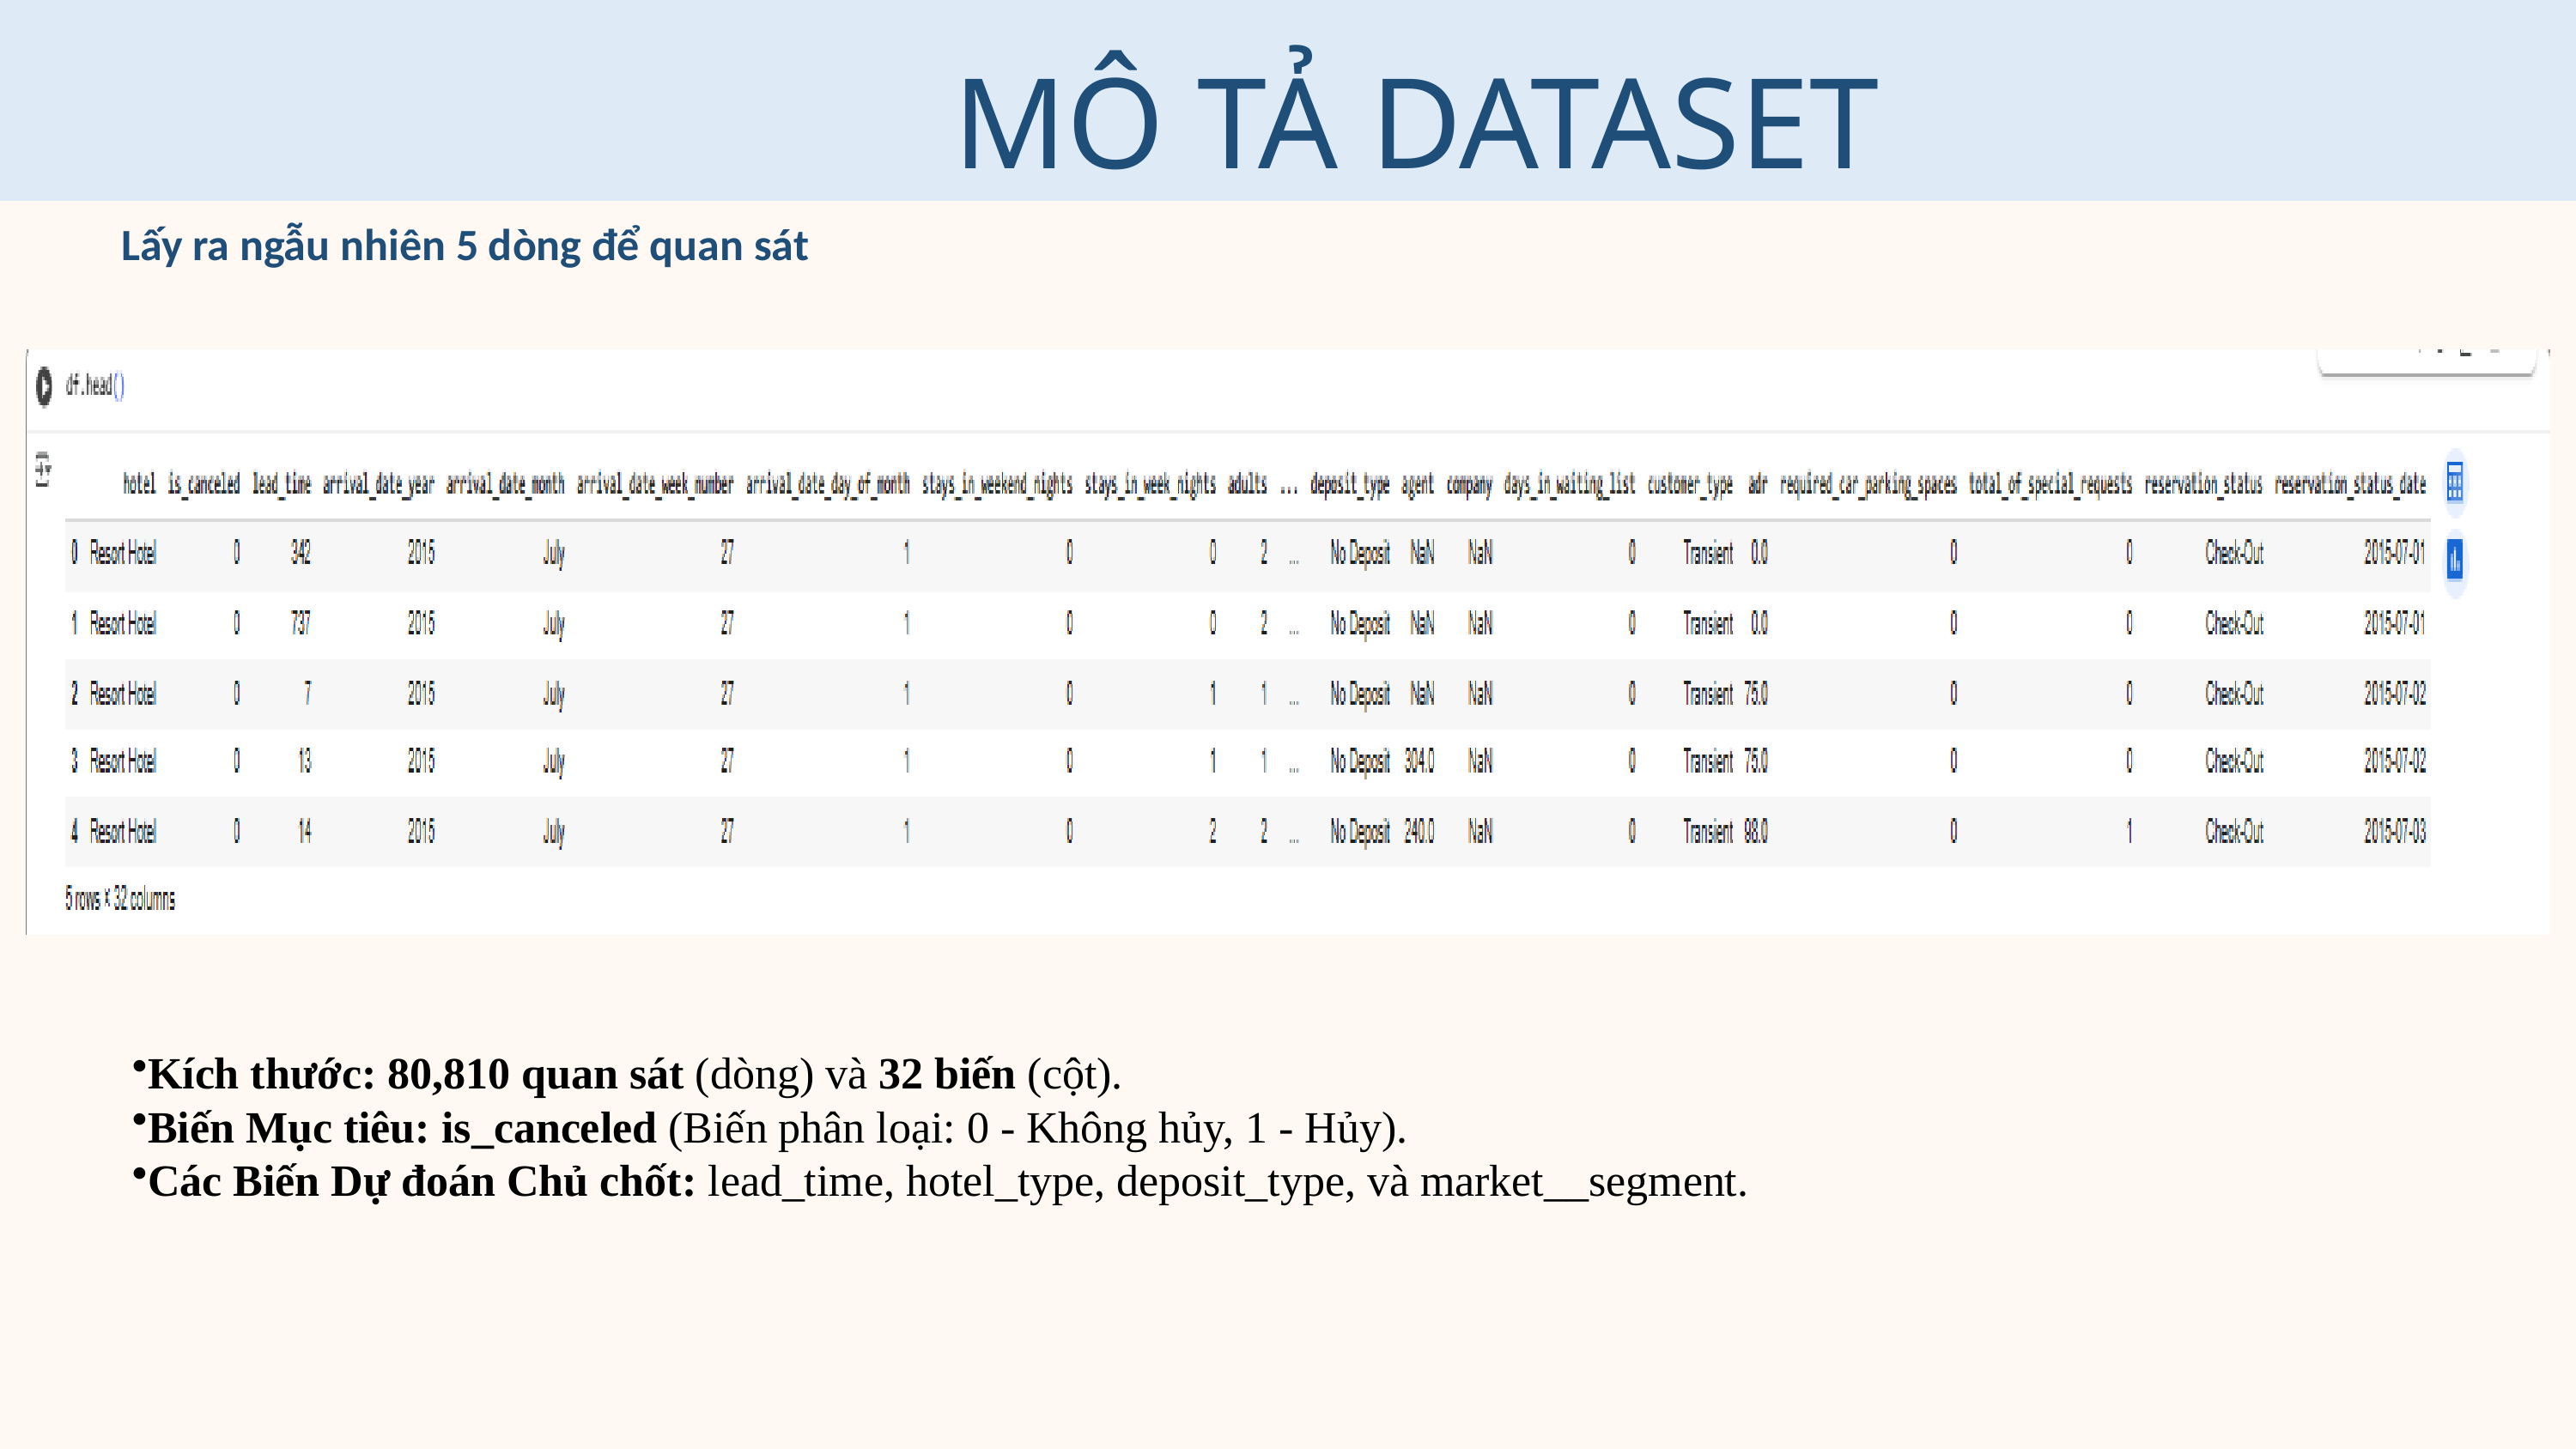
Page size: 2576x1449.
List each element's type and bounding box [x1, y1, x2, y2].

text_box [0, 0, 2576, 1449]
picture [26, 349, 2550, 935]
